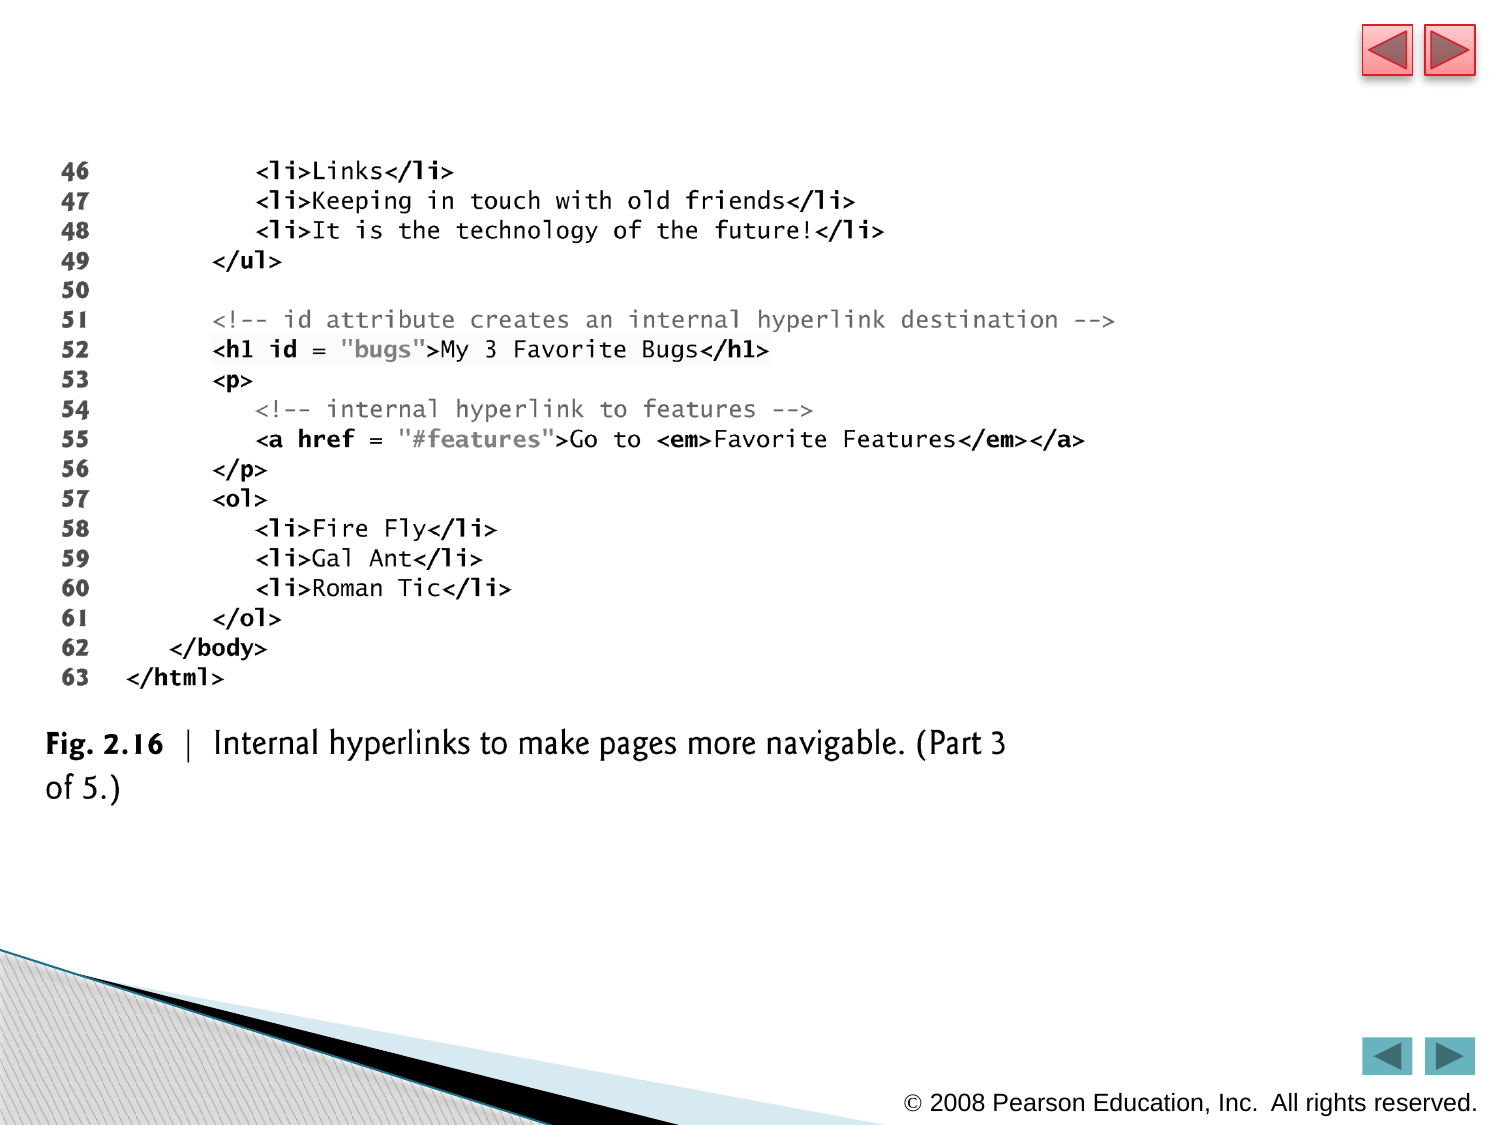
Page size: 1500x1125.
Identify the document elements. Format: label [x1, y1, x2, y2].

picture [0, 106, 1500, 1018]
